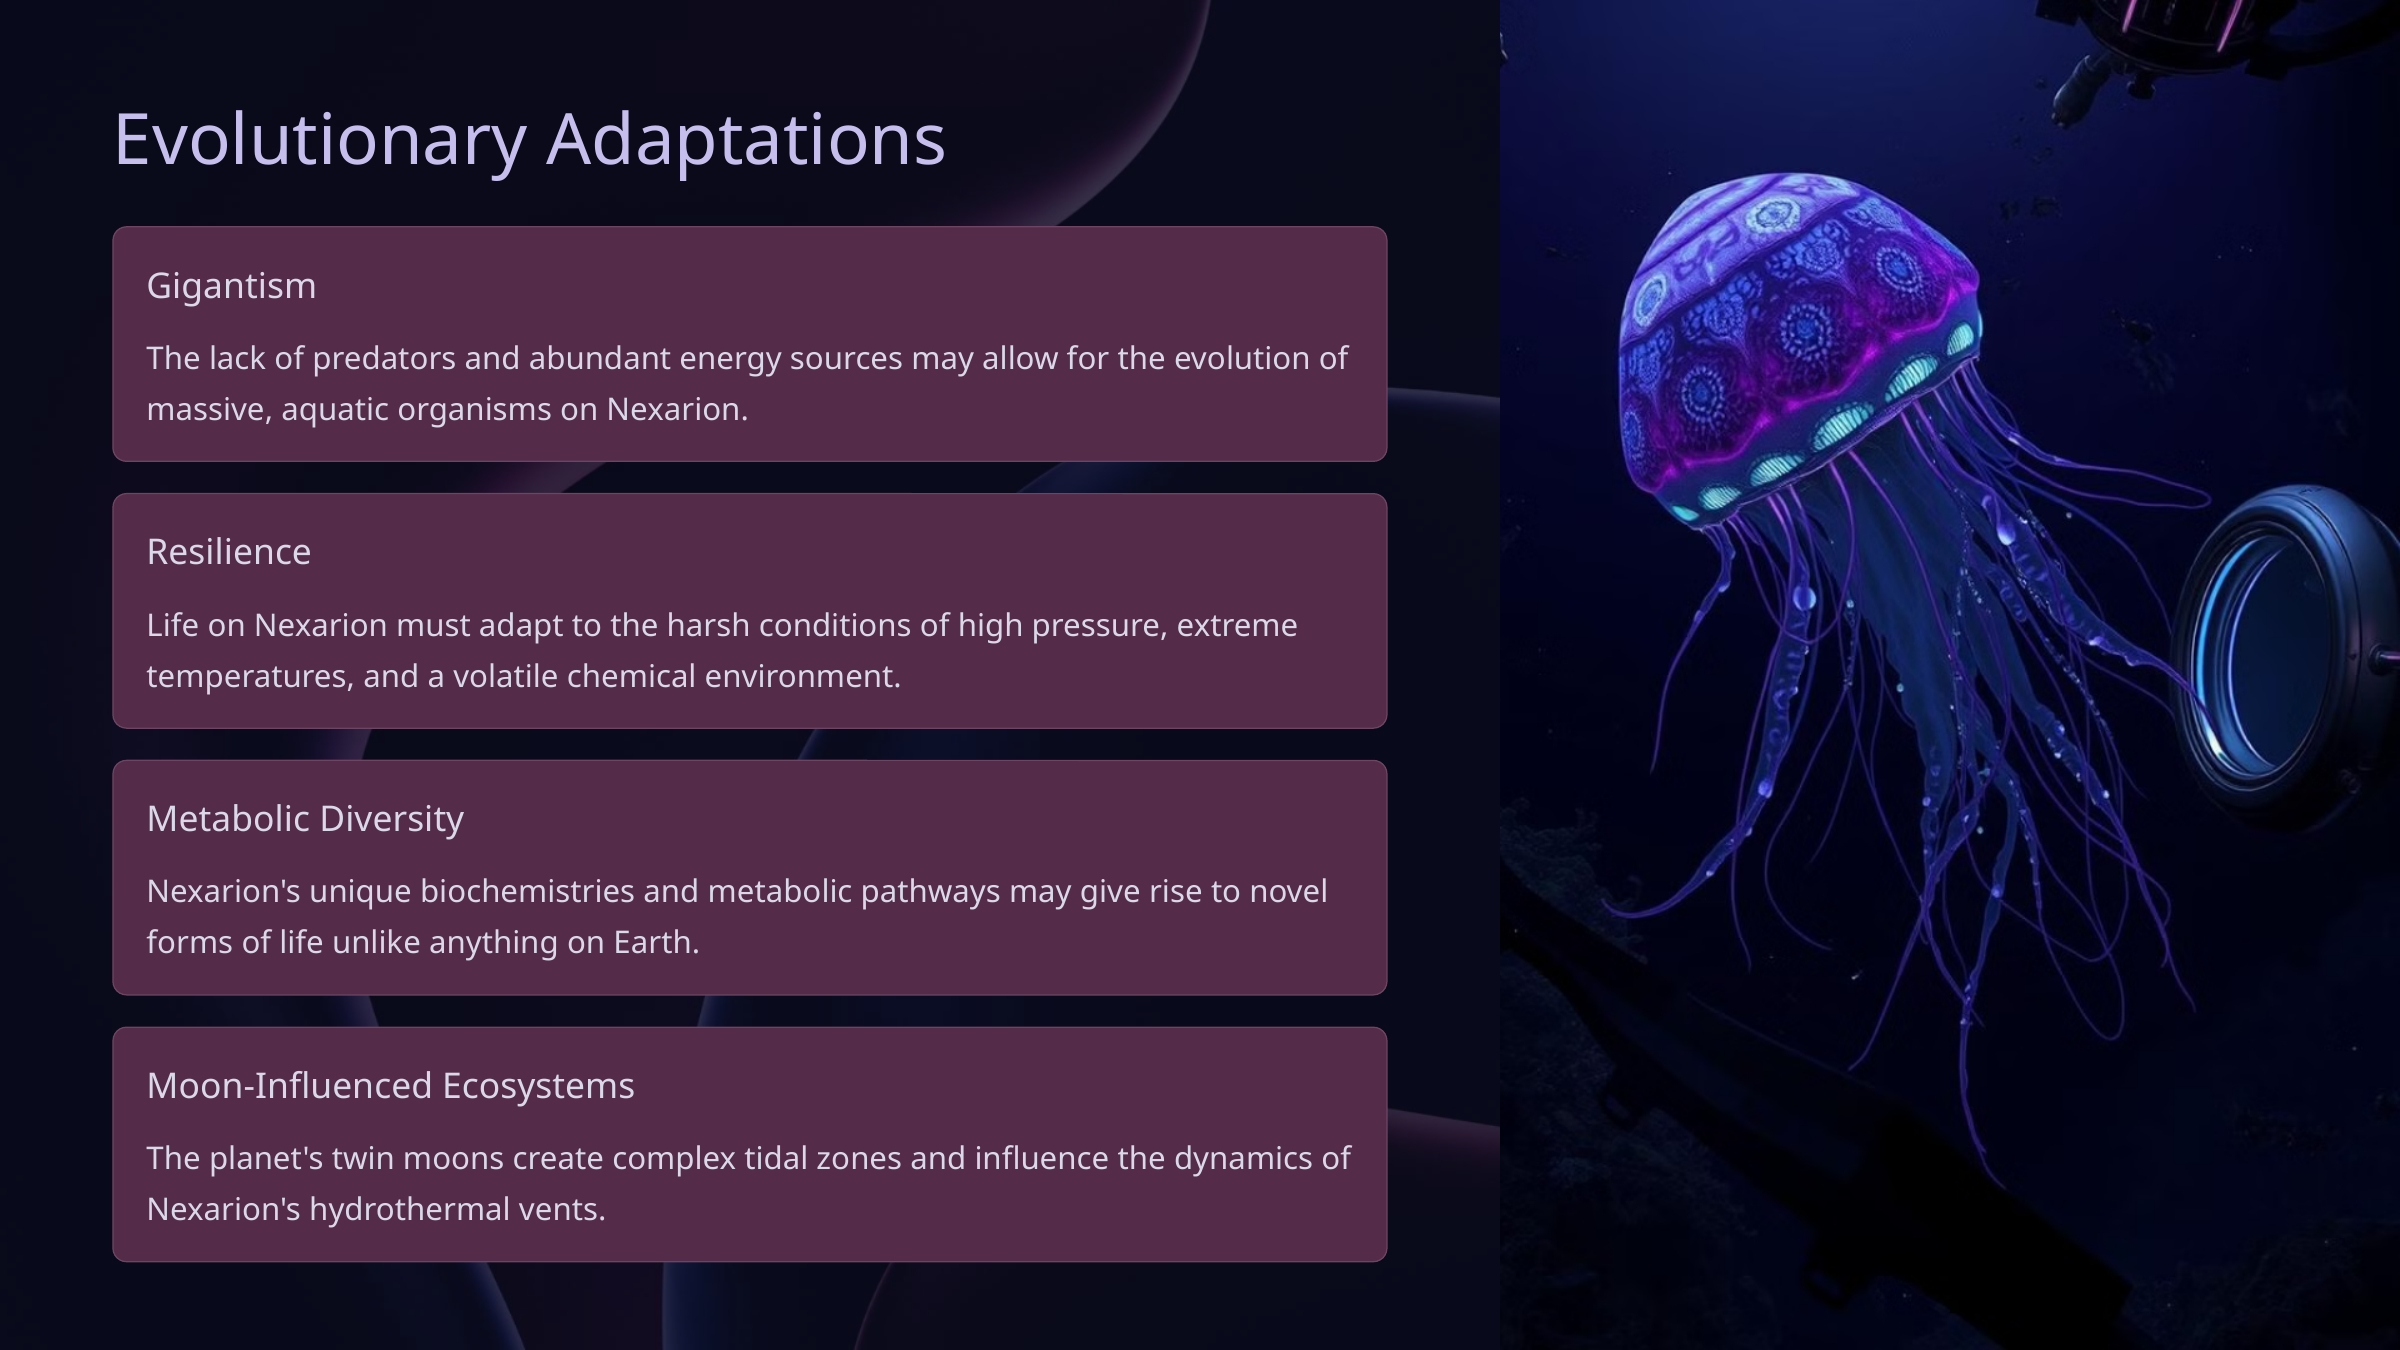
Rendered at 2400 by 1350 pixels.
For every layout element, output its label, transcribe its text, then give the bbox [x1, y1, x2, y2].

text_box [112, 493, 1387, 729]
text_box Resilience [146, 527, 506, 572]
text_box Life on Nexarion must adapt to the harsh conditions of high pressure, extreme temperatures, and a volatile chemical environment. [146, 591, 1354, 695]
text_box Gigantism [146, 260, 506, 306]
text_box Moon-Influenced Ecosystems [146, 1060, 653, 1106]
text_box Evolutionary Adaptations [112, 88, 991, 179]
text_box [112, 226, 1387, 462]
text_box [112, 760, 1387, 995]
picture [1499, 0, 2400, 1350]
text_box The lack of predators and abundant energy sources may allow for the evolution of massive, aquatic organisms on Nexarion. [146, 324, 1354, 428]
text_box Metabolic Diversity [146, 793, 506, 839]
text_box The planet's twin moons create complex tidal zones and influence the dynamics of Nexarion's hydrothermal vents. [146, 1124, 1354, 1229]
text_box Nexarion's unique biochemistries and metabolic pathways may give rise to novel forms of life unlike anything on Earth. [146, 858, 1354, 962]
text_box [112, 1027, 1387, 1262]
